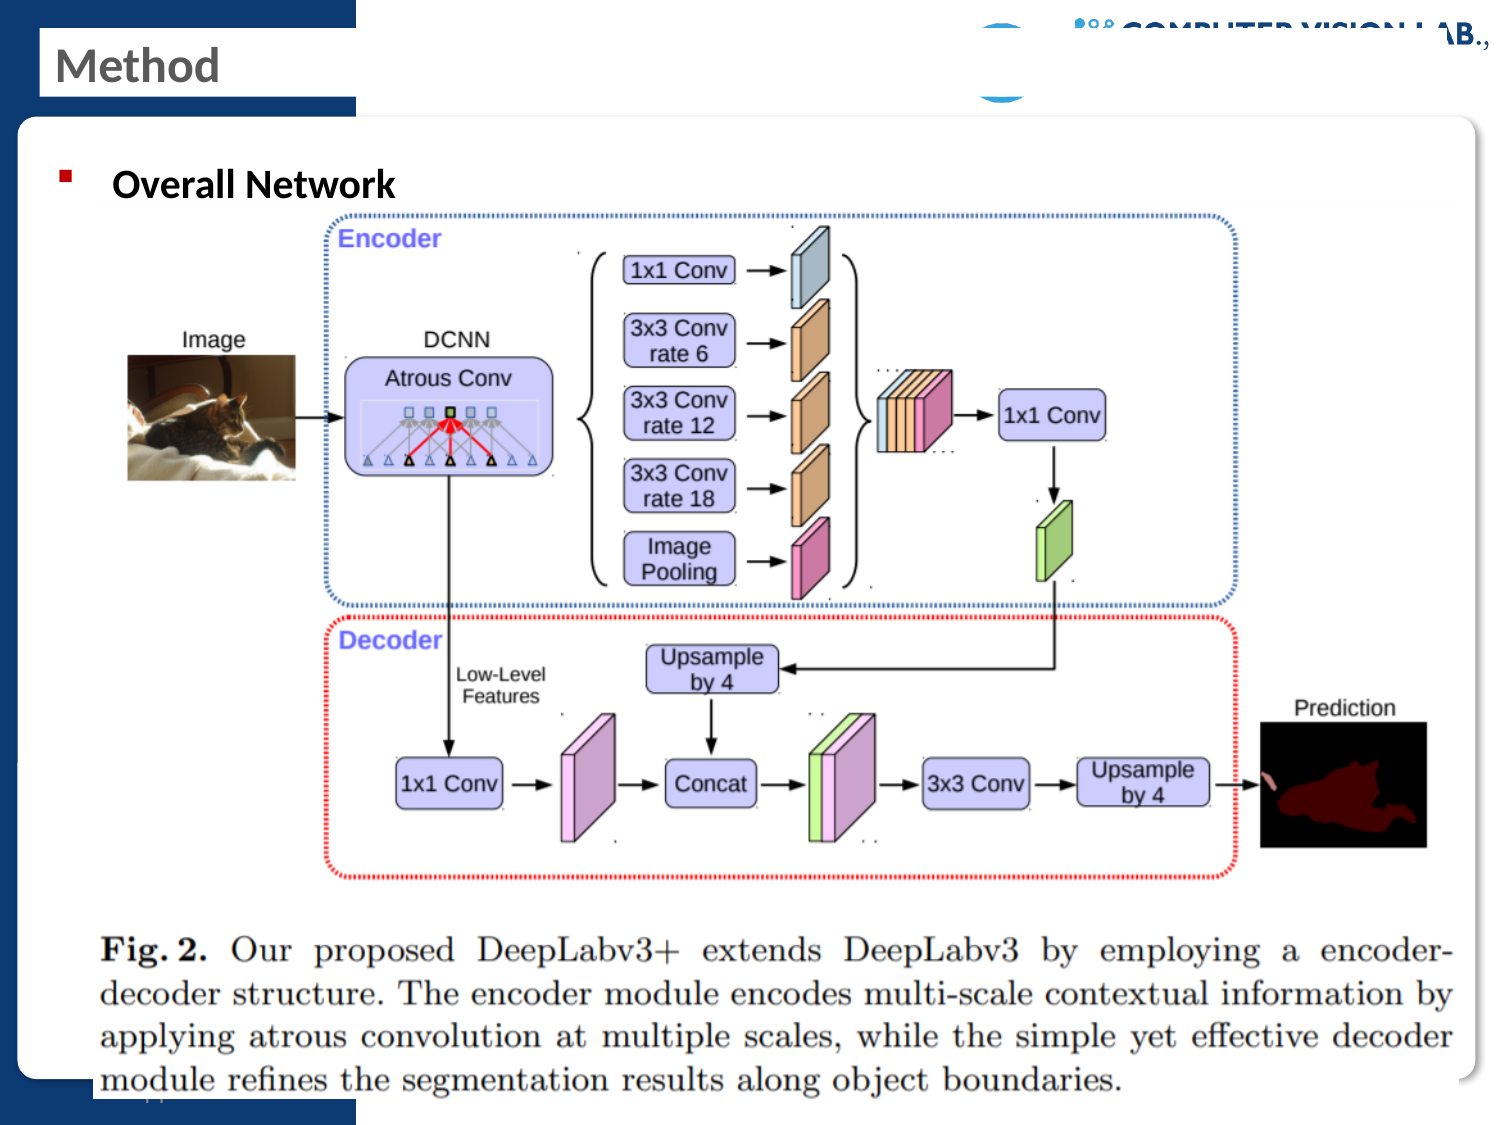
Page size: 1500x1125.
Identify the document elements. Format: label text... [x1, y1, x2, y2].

title Method [39, 28, 1447, 97]
picture [870, 17, 1494, 122]
slide_number 11 [24, 1065, 183, 1125]
text_box Overall Network [41, 148, 1447, 1047]
picture [93, 205, 1459, 1100]
